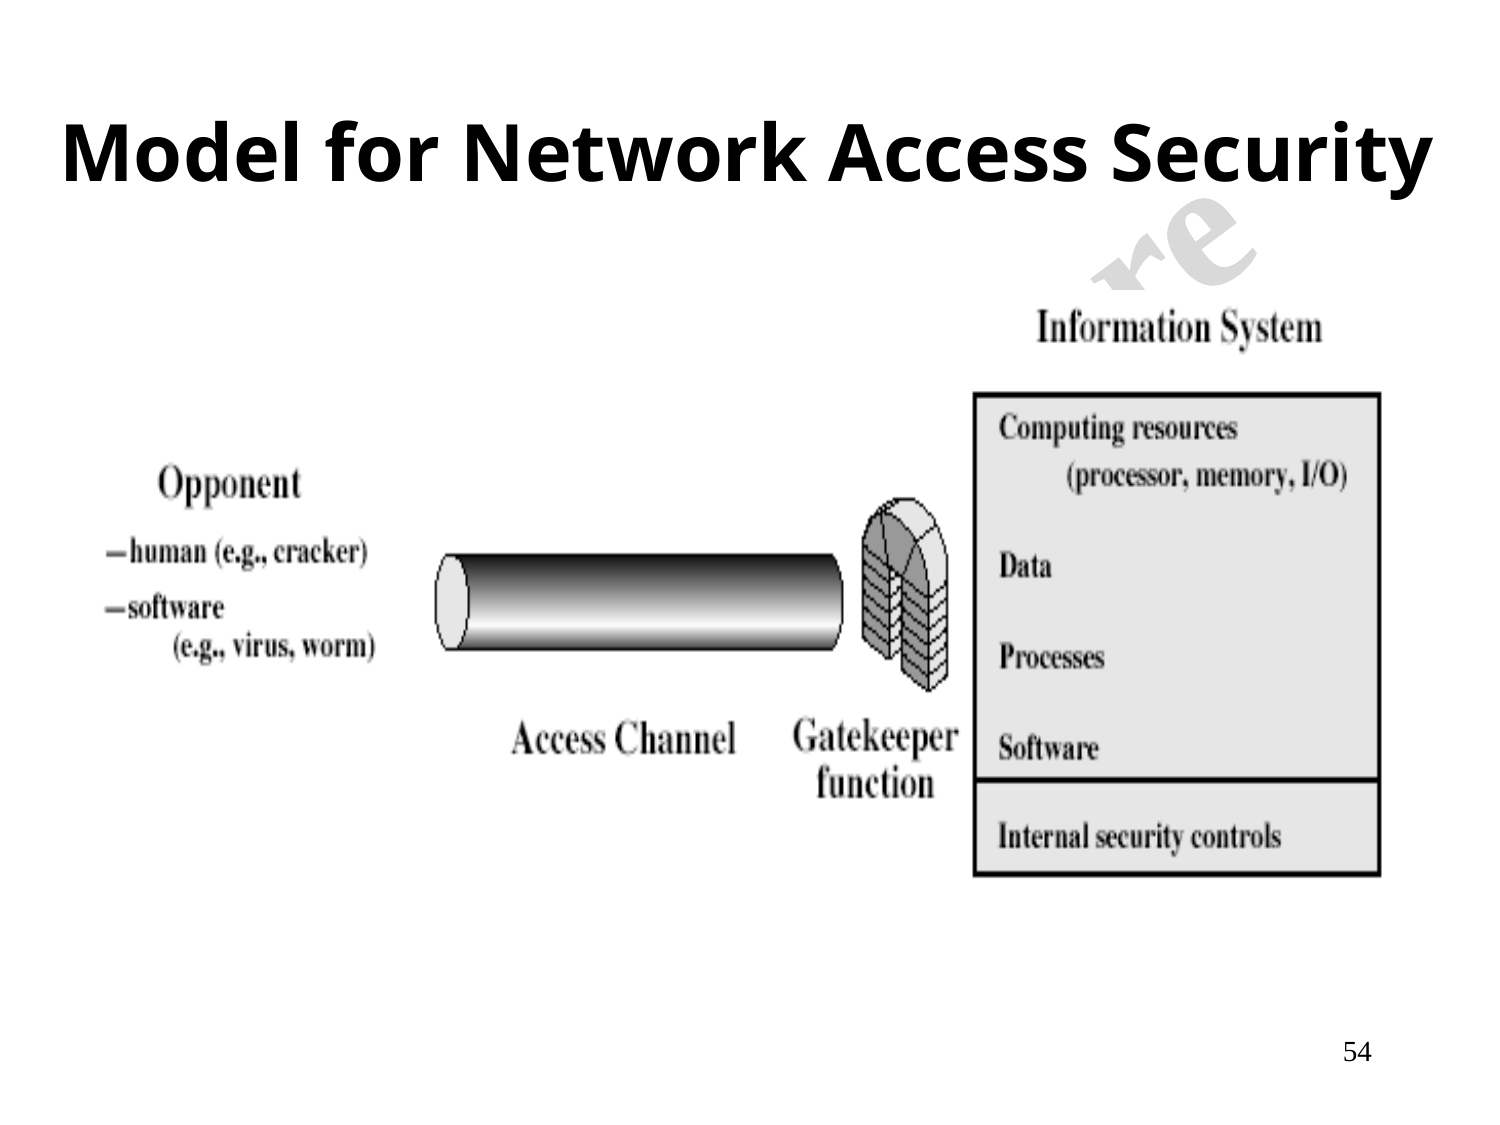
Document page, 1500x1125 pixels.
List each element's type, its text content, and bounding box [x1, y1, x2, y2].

title Model for Network Access Security [17, 78, 1477, 222]
slide_number 54 [1074, 1043, 1388, 1101]
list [76, 290, 1427, 1034]
